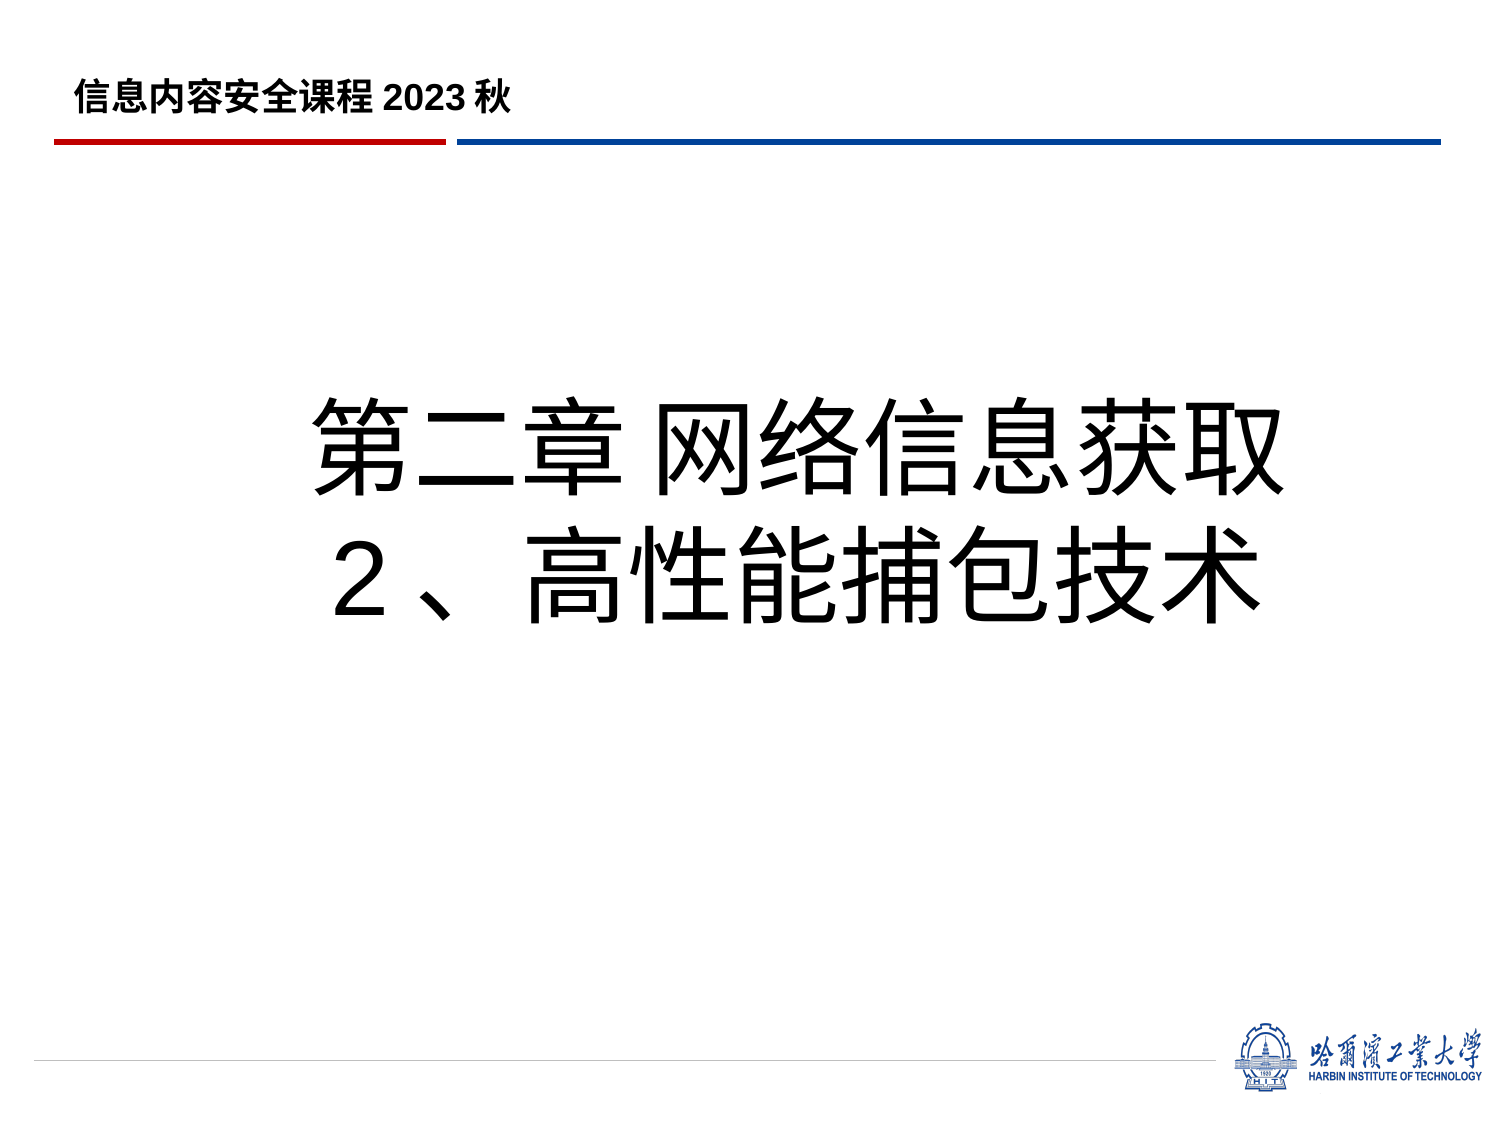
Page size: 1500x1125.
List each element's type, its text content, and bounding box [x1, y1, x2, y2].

text_box [41, 31, 1317, 209]
picture [1204, 1023, 1482, 1094]
text_box 信息内容安全课程2023秋 [58, 70, 680, 126]
slide_number [1059, 1042, 1397, 1103]
text_box 第二章 网络信息获取 2、高性能捕包技术 [160, 420, 1436, 598]
